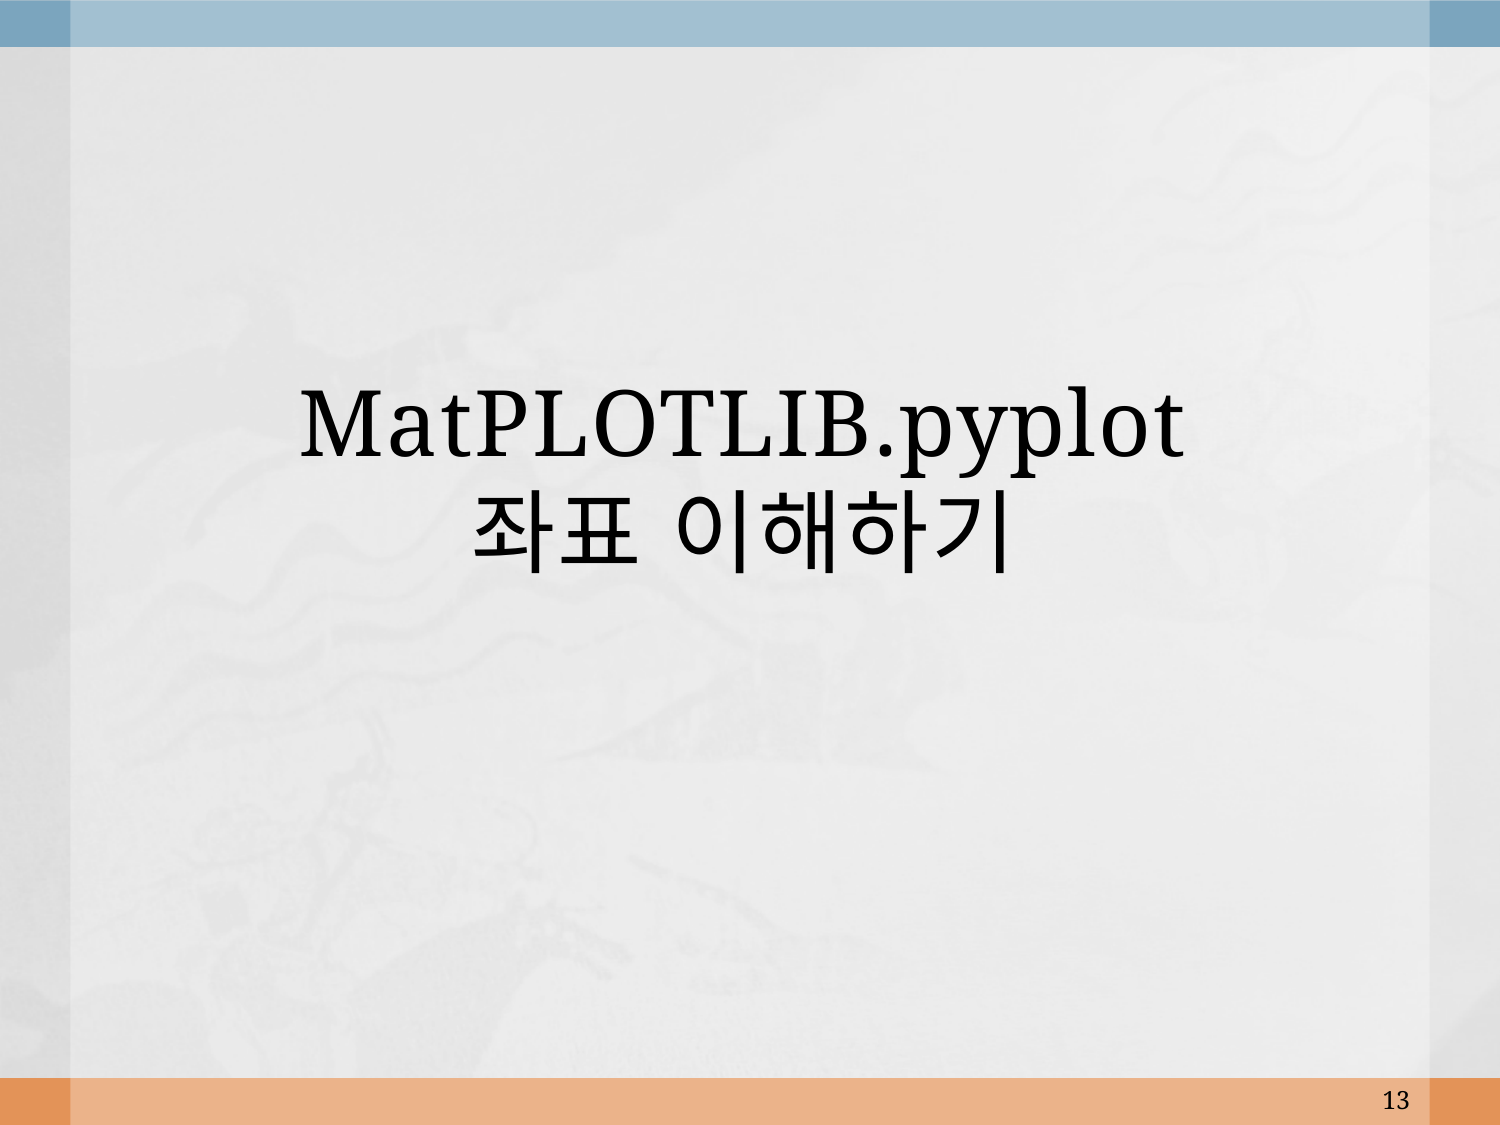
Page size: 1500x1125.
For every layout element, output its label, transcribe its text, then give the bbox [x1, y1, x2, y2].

slide_number 13 [1074, 1078, 1425, 1125]
title MatPLOTLIB.pyplot 좌표 이해하기 [117, 351, 1372, 598]
